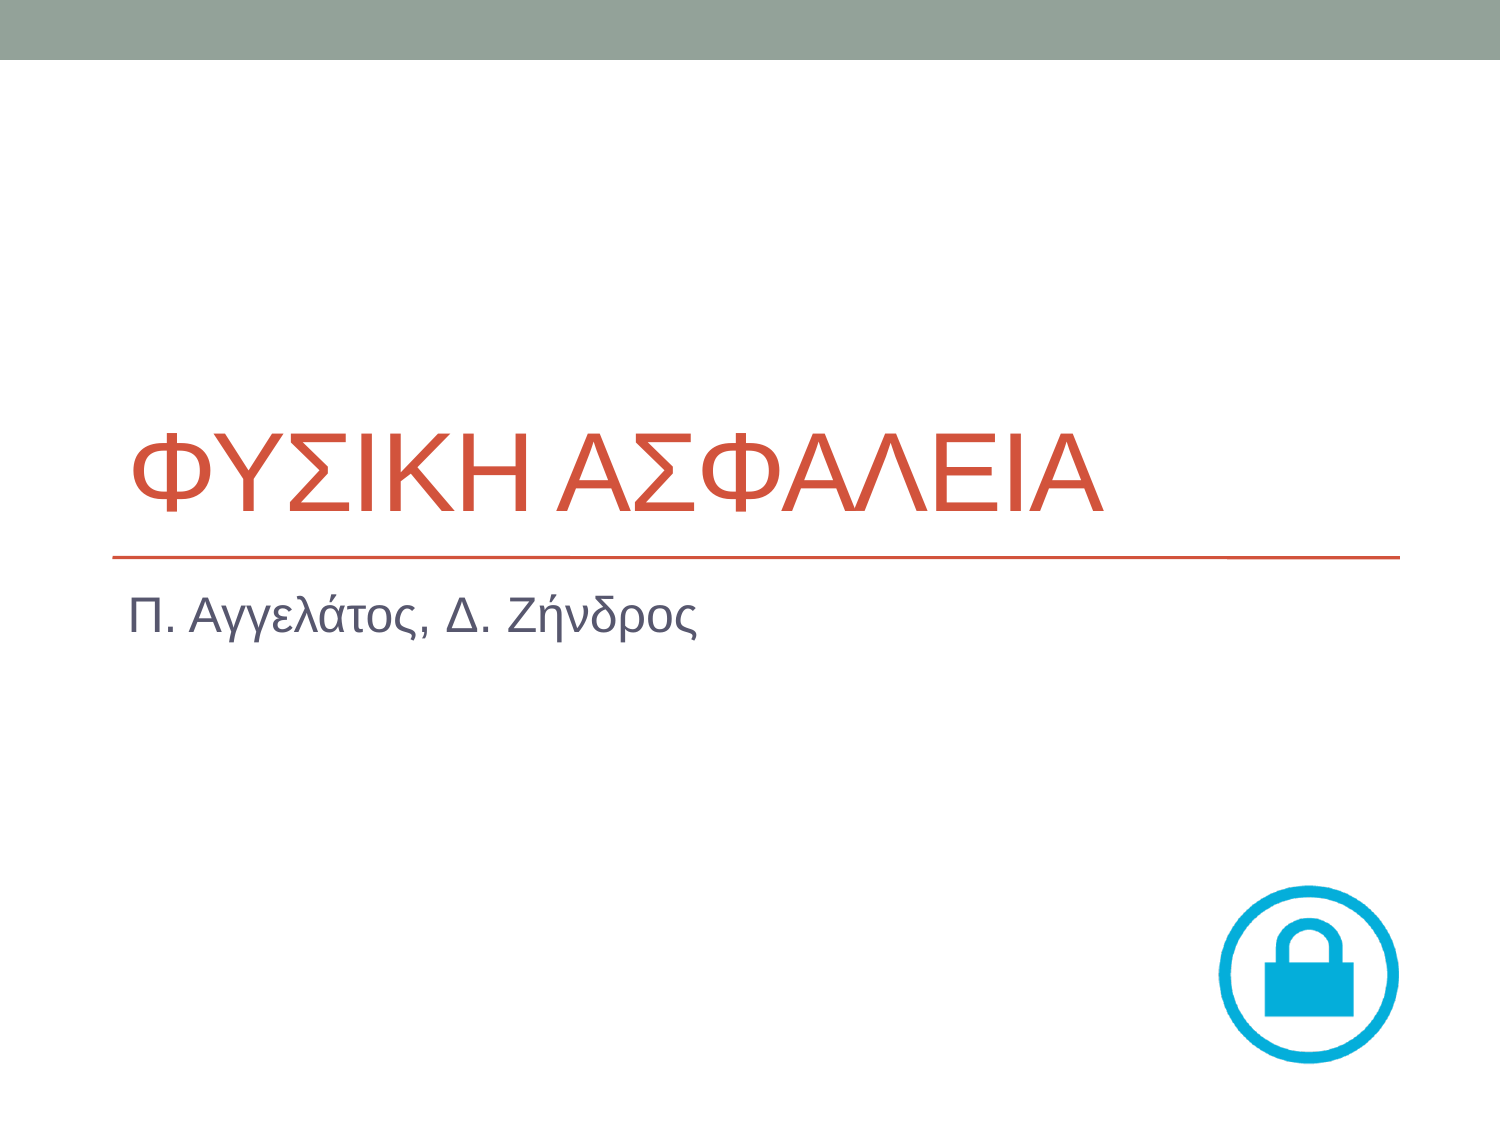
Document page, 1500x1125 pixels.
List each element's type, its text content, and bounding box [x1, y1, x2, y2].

title Φυσικη ασφαλεια [112, 224, 1400, 542]
subtitle Π. Αγγελάτος, Δ. Ζήνδρος [112, 575, 1448, 941]
picture [1217, 882, 1401, 1066]
